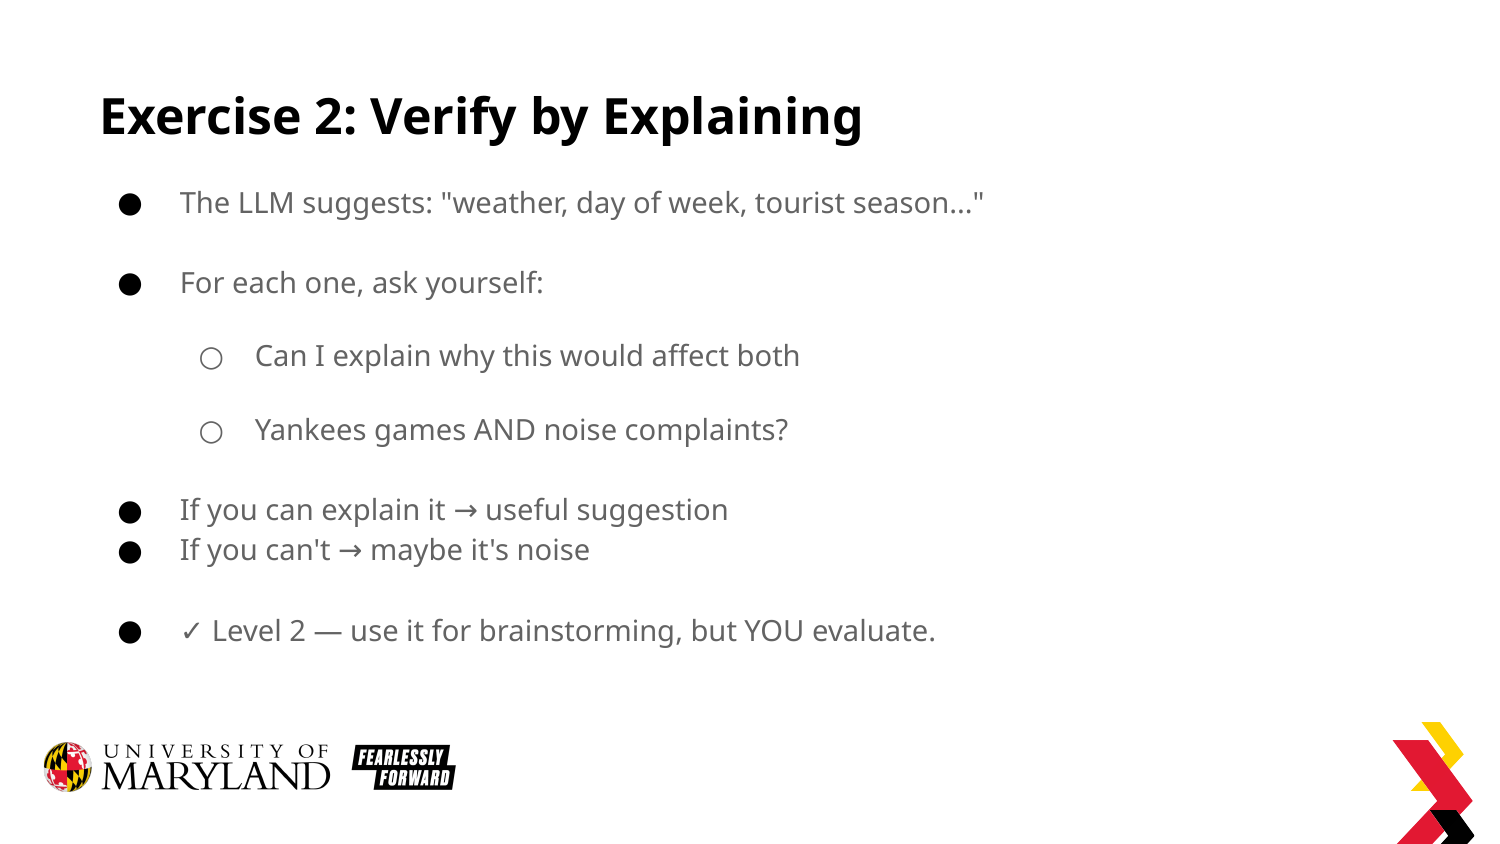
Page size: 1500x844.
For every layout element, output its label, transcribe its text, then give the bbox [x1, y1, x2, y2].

picture [1343, 722, 1475, 844]
picture [43, 742, 456, 792]
title Exercise 2: Verify by Explaining [99, 63, 1475, 166]
list The LLM suggests: "weather, day of week, tourist season..." For each one, ask yourself: Can I explain why this would affect both Yankees games AND noise complaints? If you can explain it → useful suggestion If you can't → maybe it's noise ✓ Level 2 — use it for brainstorming, but YOU evaluate. [104, 178, 1055, 690]
